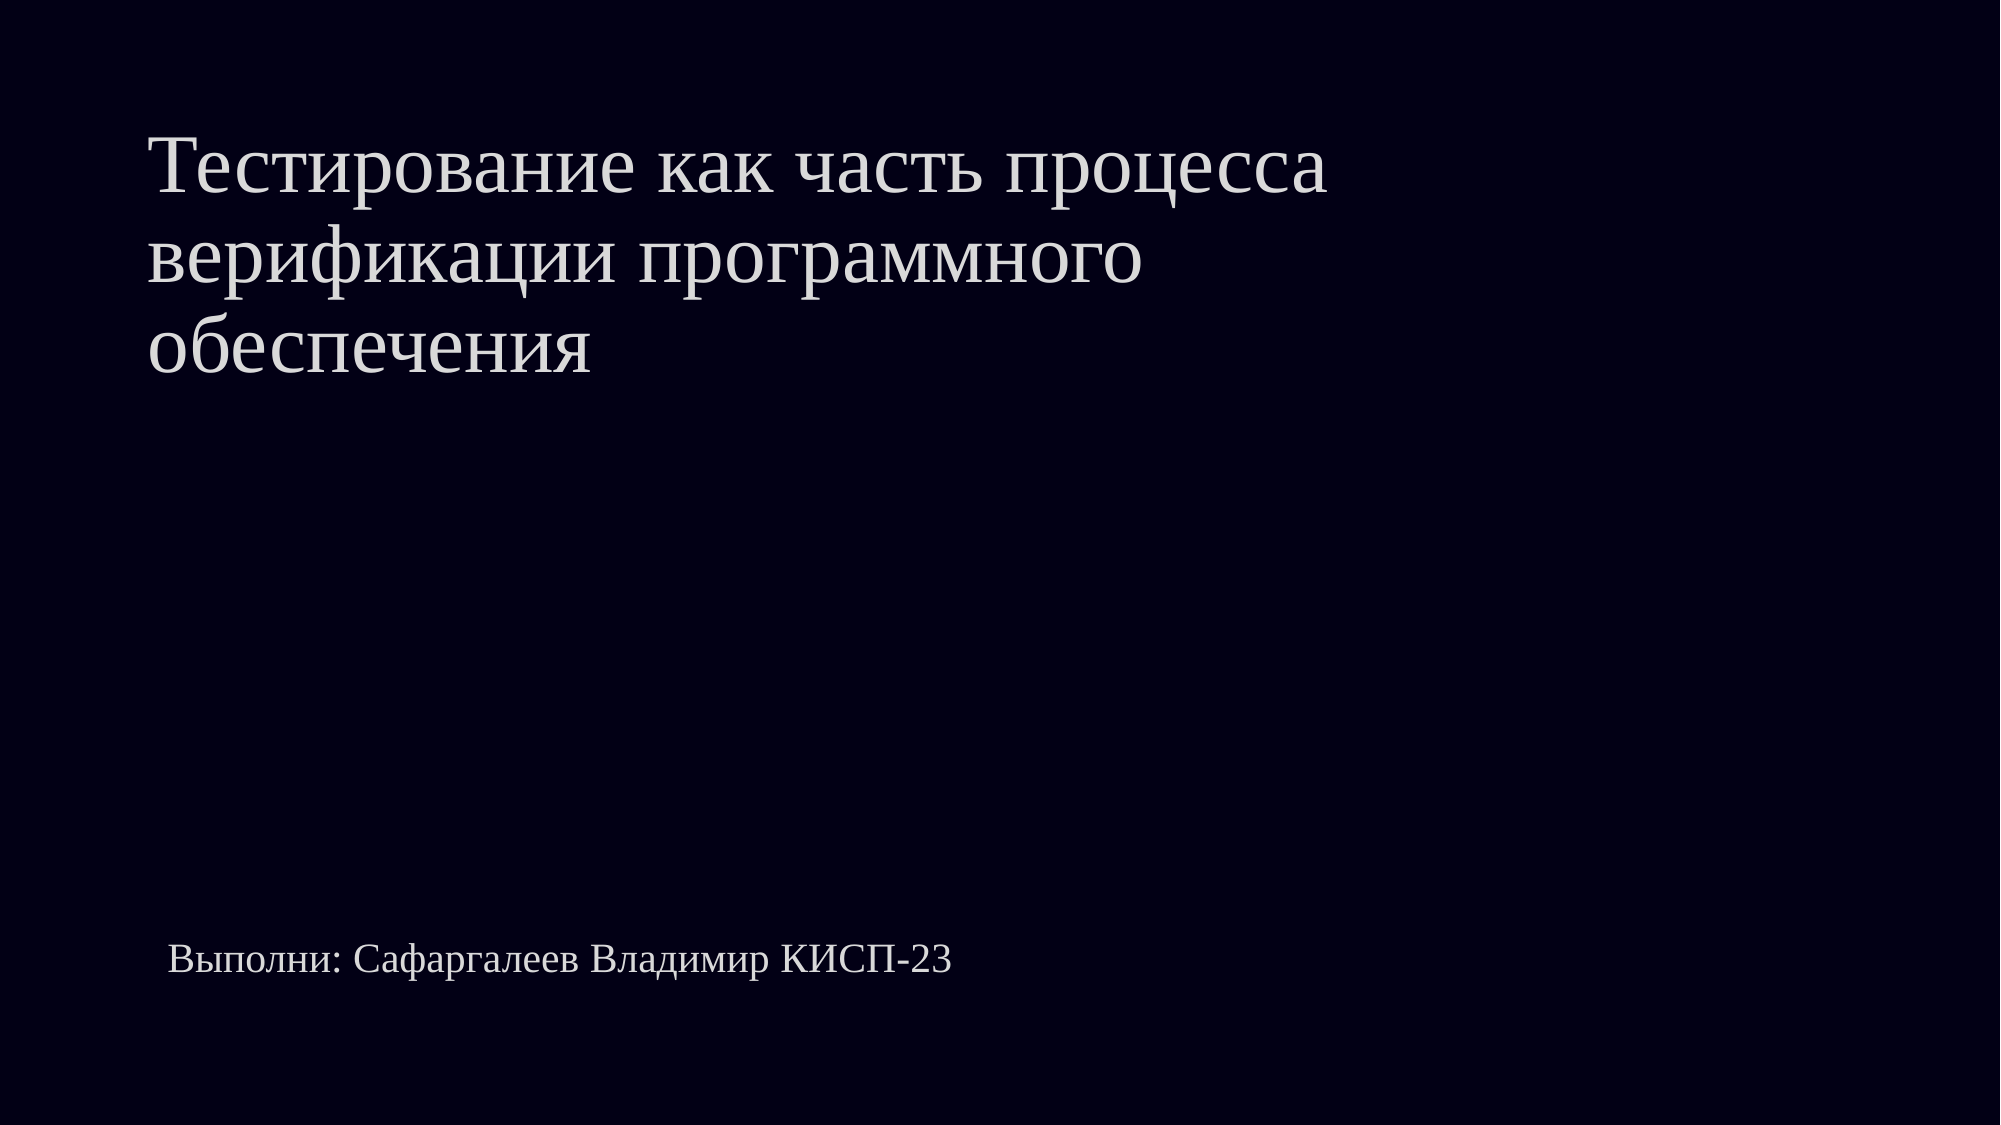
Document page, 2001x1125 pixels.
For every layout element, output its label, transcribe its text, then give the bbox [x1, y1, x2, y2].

list Выполни: Сафаргалеев Владимир КИСП-23 [152, 929, 1124, 1033]
list Тестирование как часть процесса верификации программного обеспечения [132, 113, 1463, 304]
